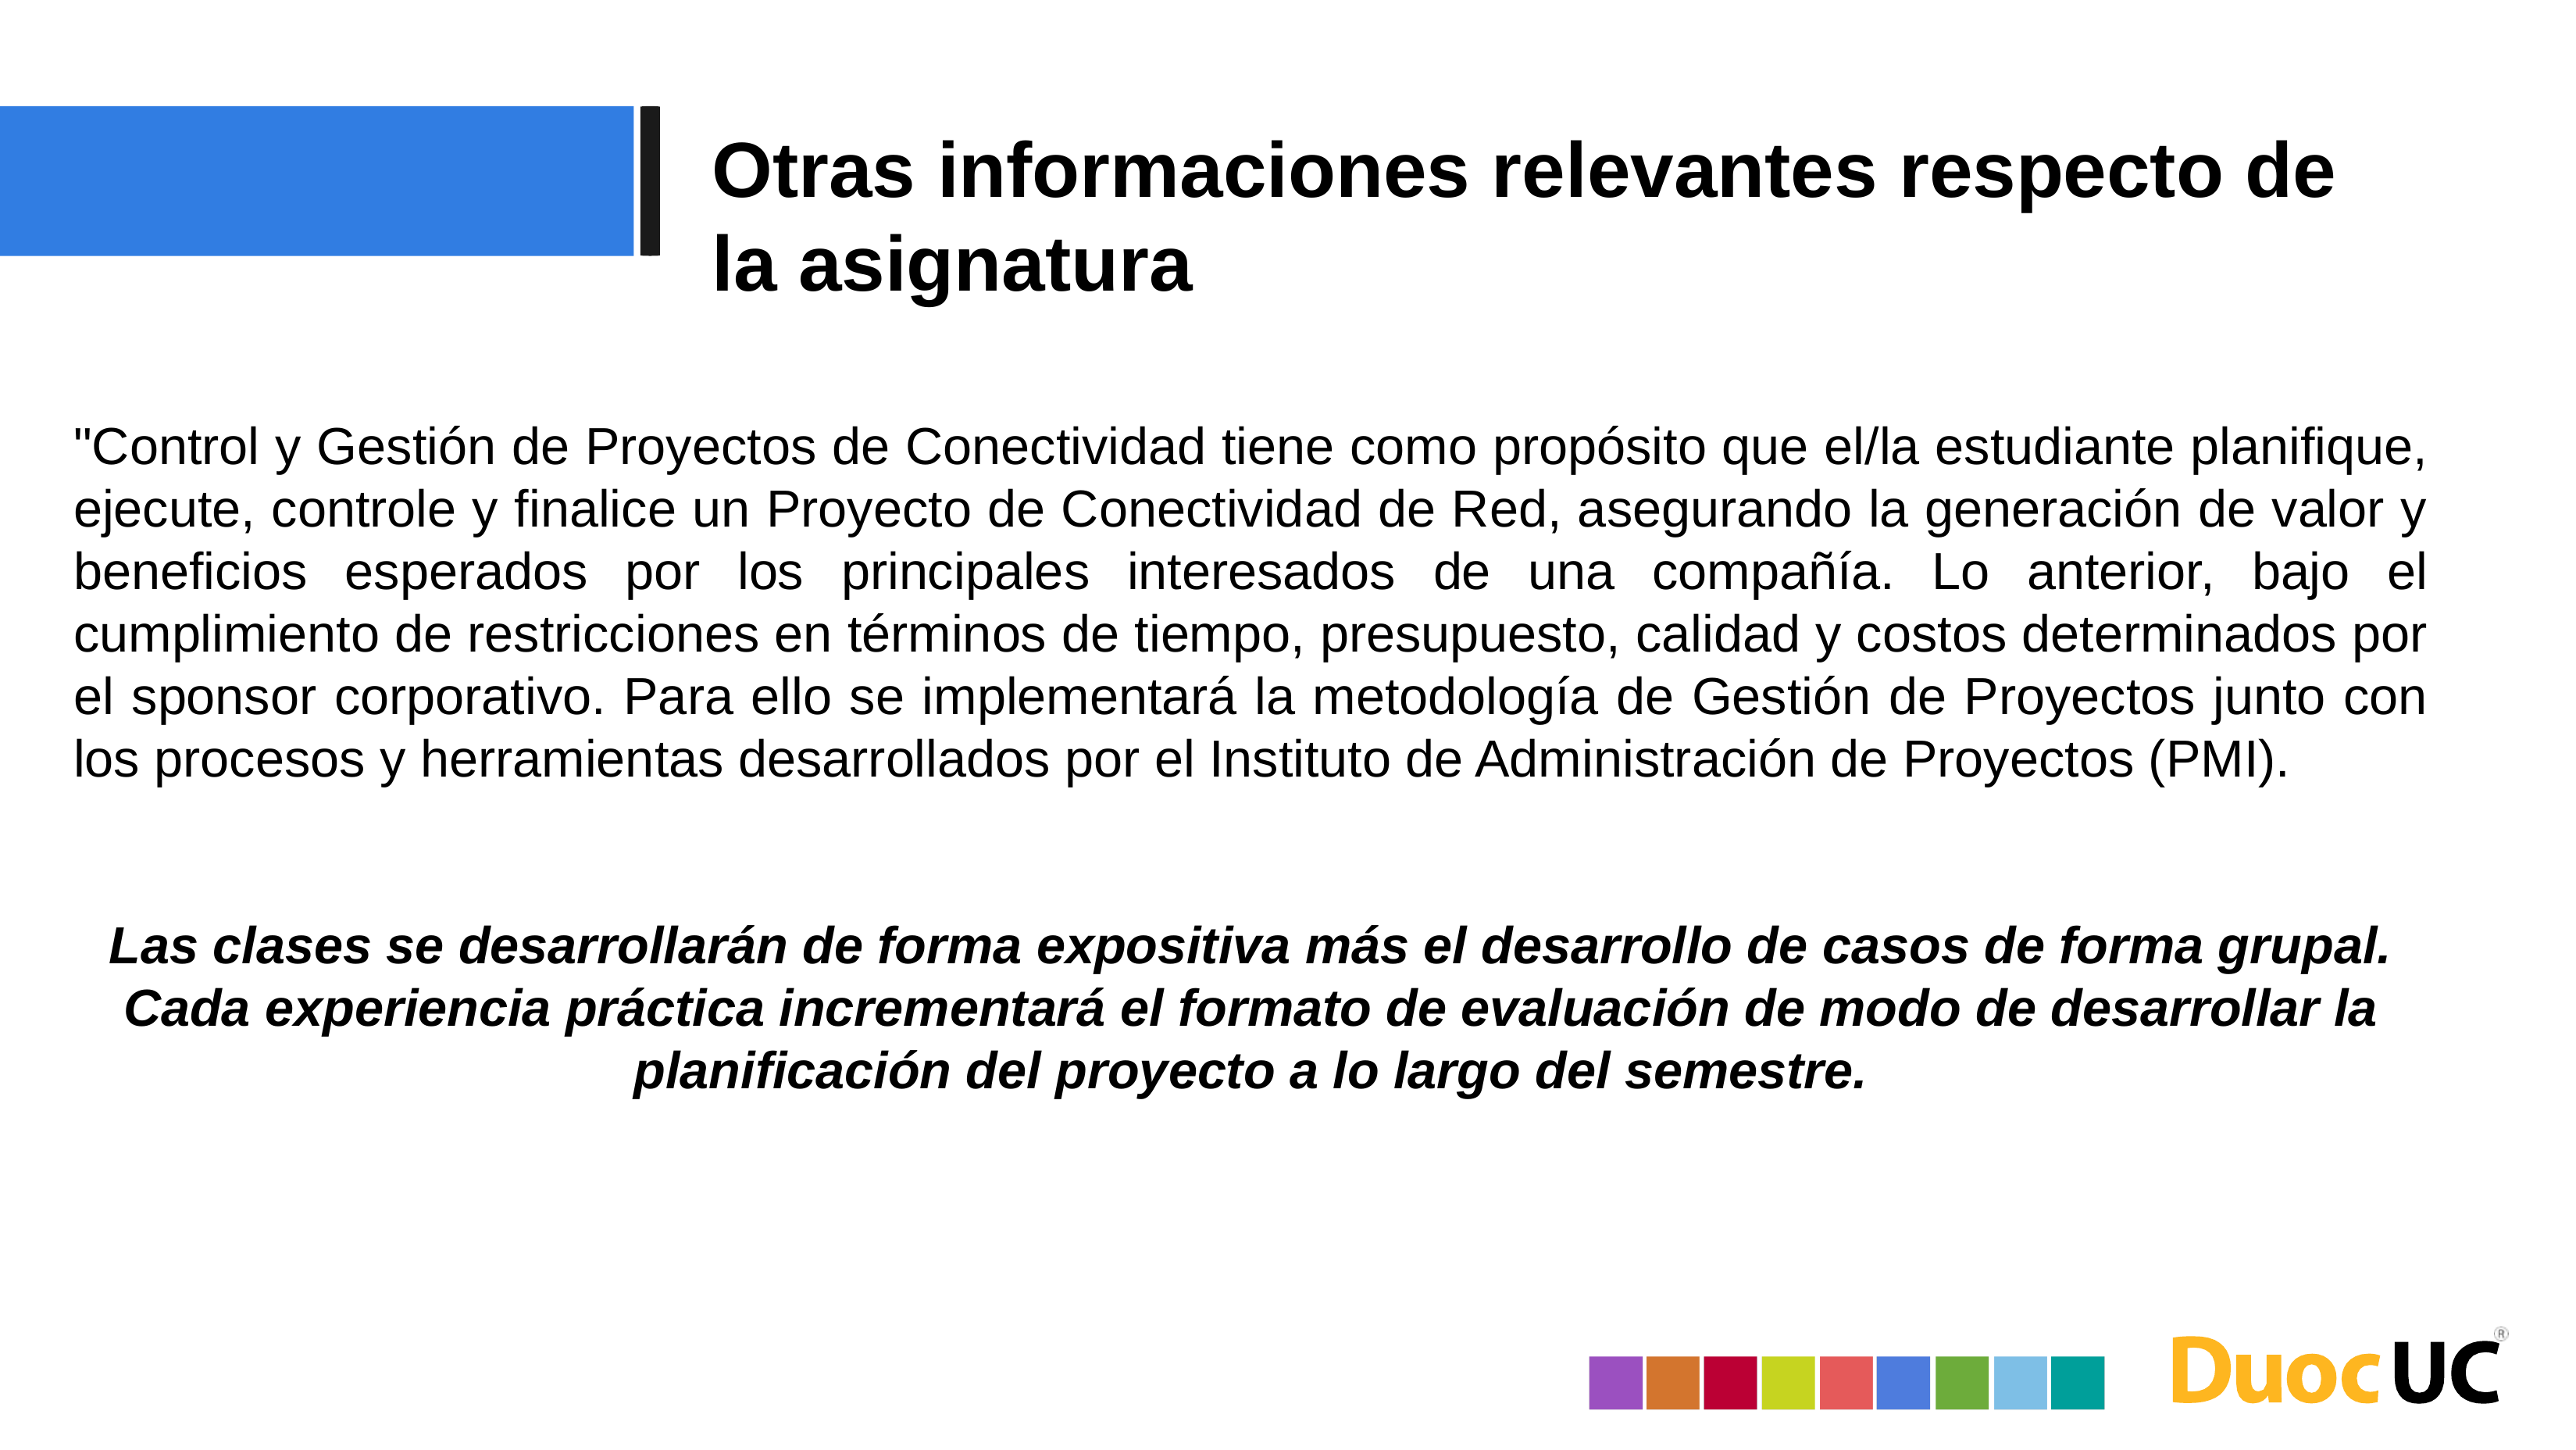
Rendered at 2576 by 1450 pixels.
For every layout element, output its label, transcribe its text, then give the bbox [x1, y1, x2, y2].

list Otras informaciones relevantes respecto de la asignatura [712, 119, 2353, 412]
list "Control y Gestión de Proyectos de Conectividad tiene como propósito que el/la estudiante planifique, ejecute, controle y finalice un Proyecto de Conectividad de Red, asegurando la generación de valor y beneficios esperados por los principales interesados de una compañía. Lo anterior, bajo el cumplimiento de restricciones en términos de tiempo, presupuesto, calidad y costos determinados por el sponsor corporativo. Para ello se implementará la metodología de Gestión de Proyectos junto con los procesos y herramientas desarrollados por el Instituto de Administración de Proyectos (PMI). Las clases se desarrollarán de forma expositiva más el desarrollo de casos de forma grupal. Cada experiencia práctica incrementará el formato de evaluación de modo de desarrollar la planificación del proyecto a lo largo del semestre. [73, 412, 2430, 1241]
picture [2494, 1327, 2509, 1341]
picture [1579, 1327, 2121, 1434]
